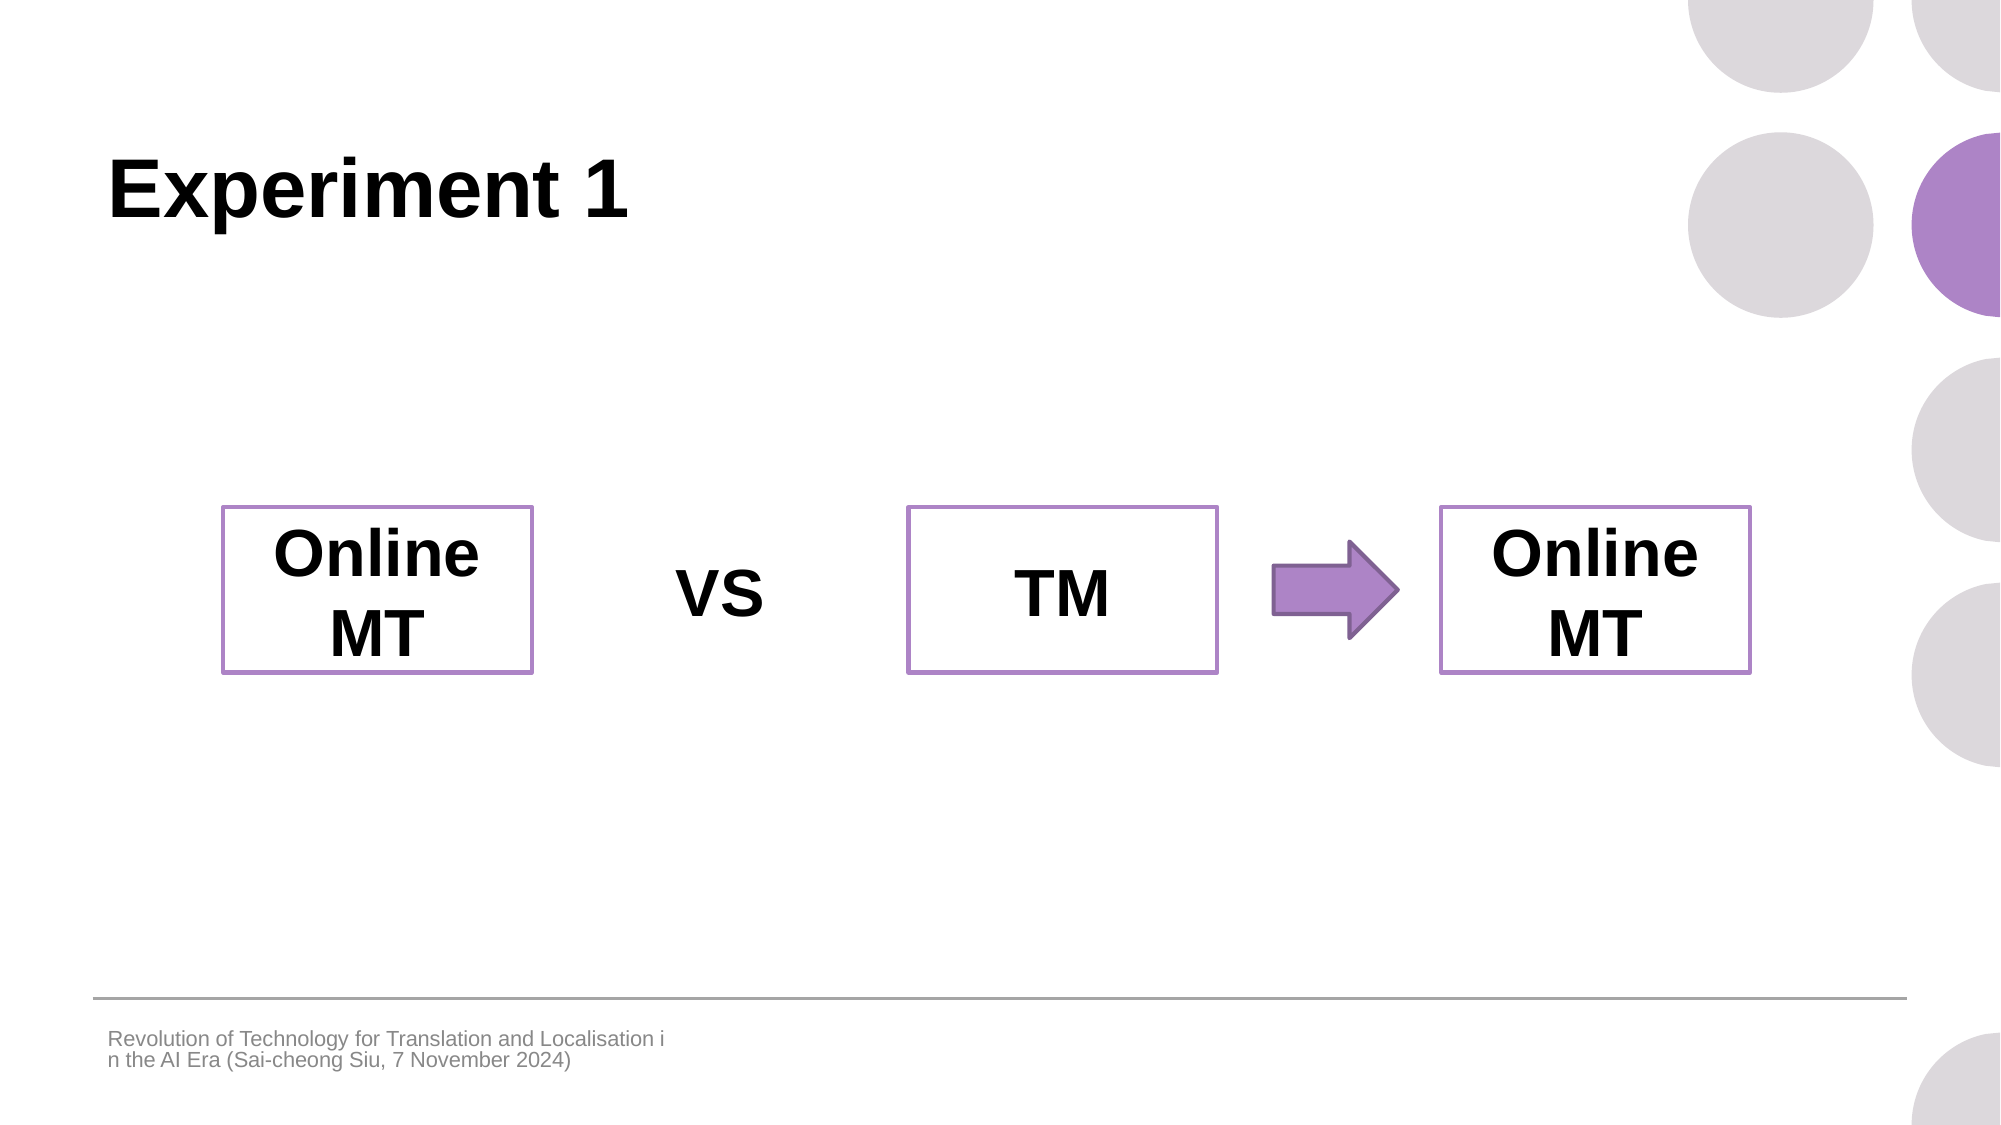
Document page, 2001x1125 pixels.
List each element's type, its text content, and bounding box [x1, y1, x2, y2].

text_box [1271, 539, 1400, 641]
footer Revolution of Technology for Translation and Localisation in the AI Era (Sai-cheong Siu, 7 November 2024) [92, 1007, 685, 1068]
text_box TM [906, 505, 1219, 675]
text_box VS [660, 542, 780, 637]
title Experiment 1 [92, 126, 1297, 335]
text_box Online MT [1439, 505, 1752, 675]
text_box Online MT [221, 505, 534, 675]
